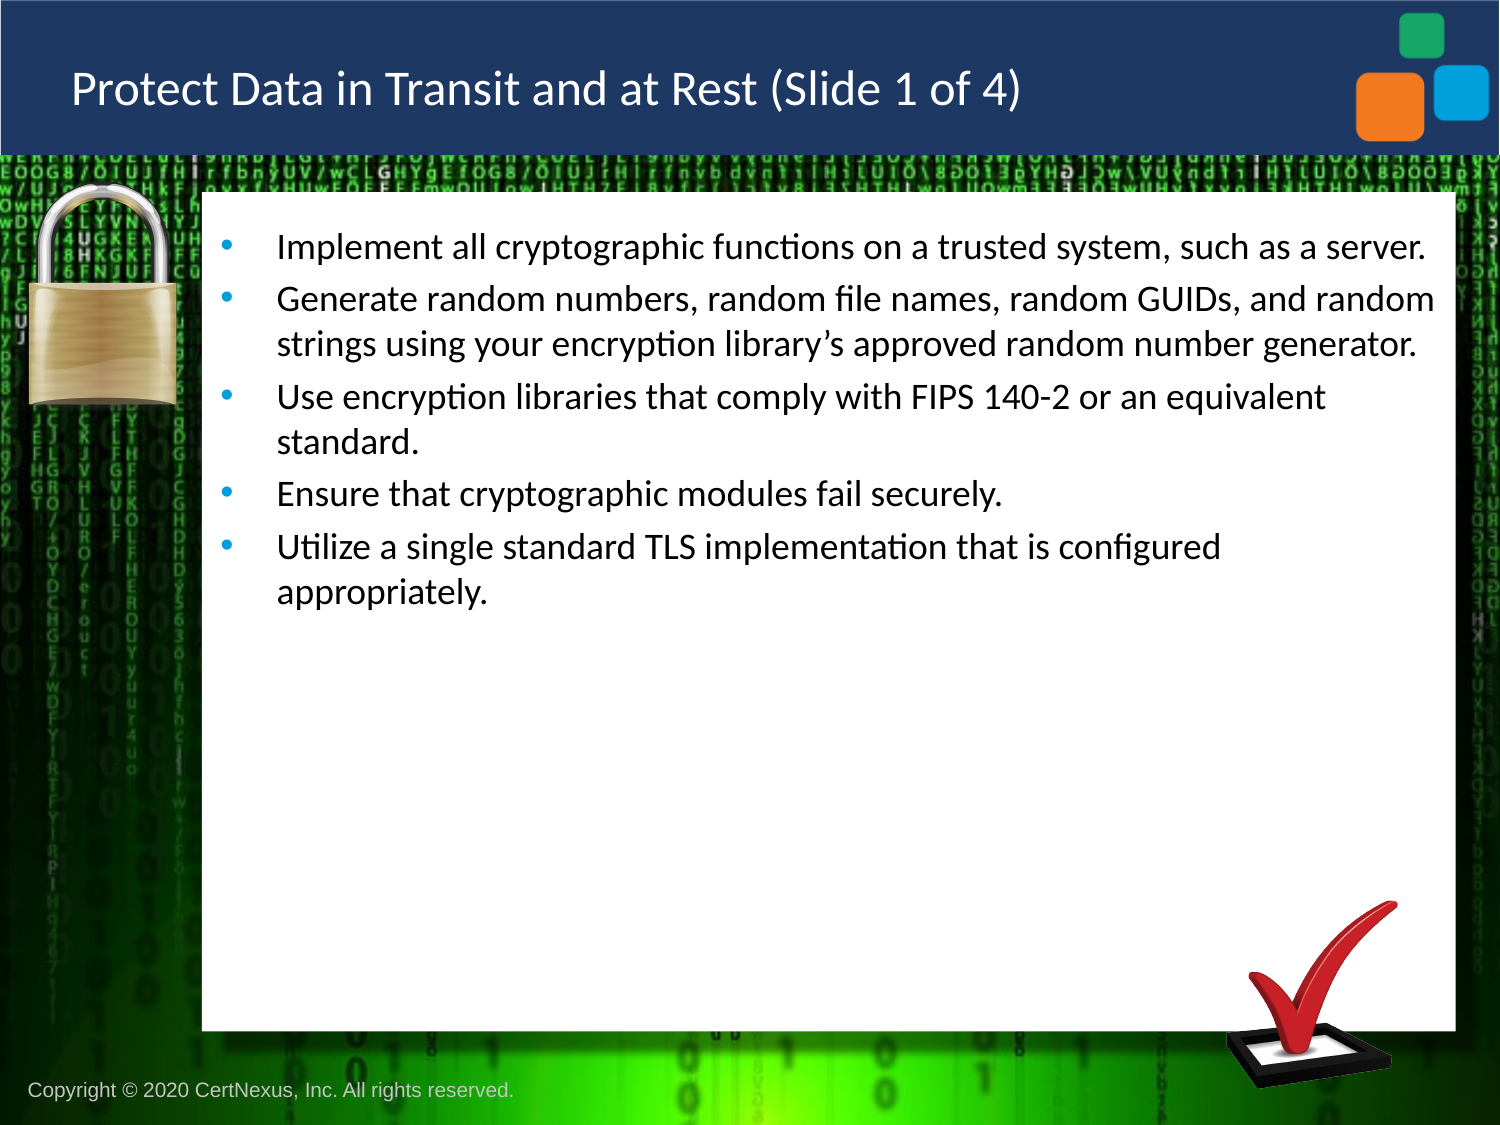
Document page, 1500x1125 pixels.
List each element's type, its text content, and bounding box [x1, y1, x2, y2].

title Protect Data in Transit and at Rest (Slide 1 of 4) [56, 16, 1350, 153]
picture [0, 0, 1500, 1125]
